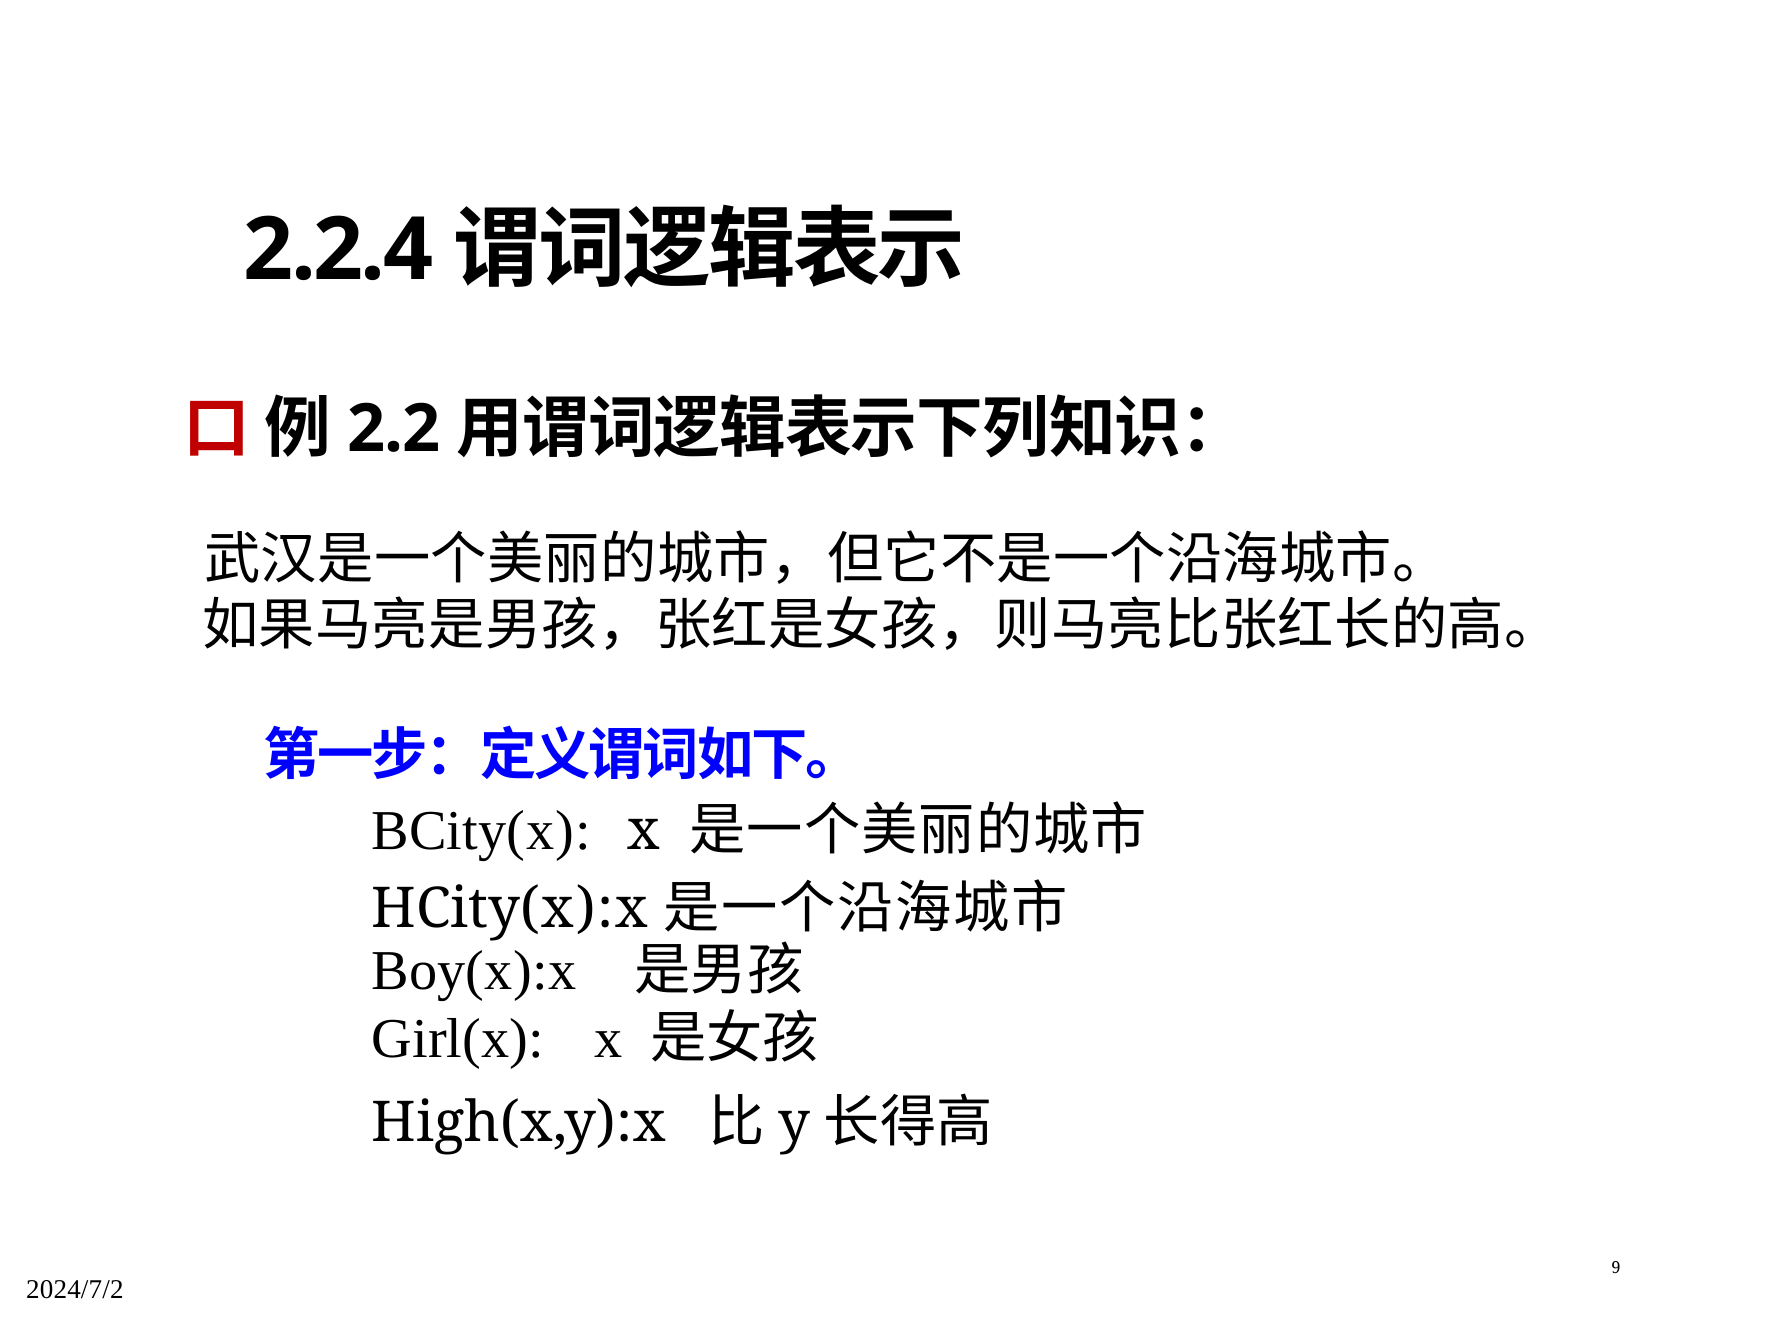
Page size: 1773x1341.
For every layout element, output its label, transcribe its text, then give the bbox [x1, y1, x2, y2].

text_box 2.2.4谓词逻辑表示 口 例2.2用谓词逻辑表示下列知识： 武汉是一个美丽的城市，但它不是一个沿海城市。 如果马亮是男孩，张红是女孩，则马亮比张红长的高。 第一步：定义谓词如下。 BCity(x): x 是一个美丽的城市 HCity(x):x是一个沿海城市 Boy(x):x 是男孩 Girl(x): x 是女孩 High(x,y):x 比y长得高 [181, 195, 1594, 1157]
text_box 9 2024/7/2 [23, 1261, 1621, 1306]
